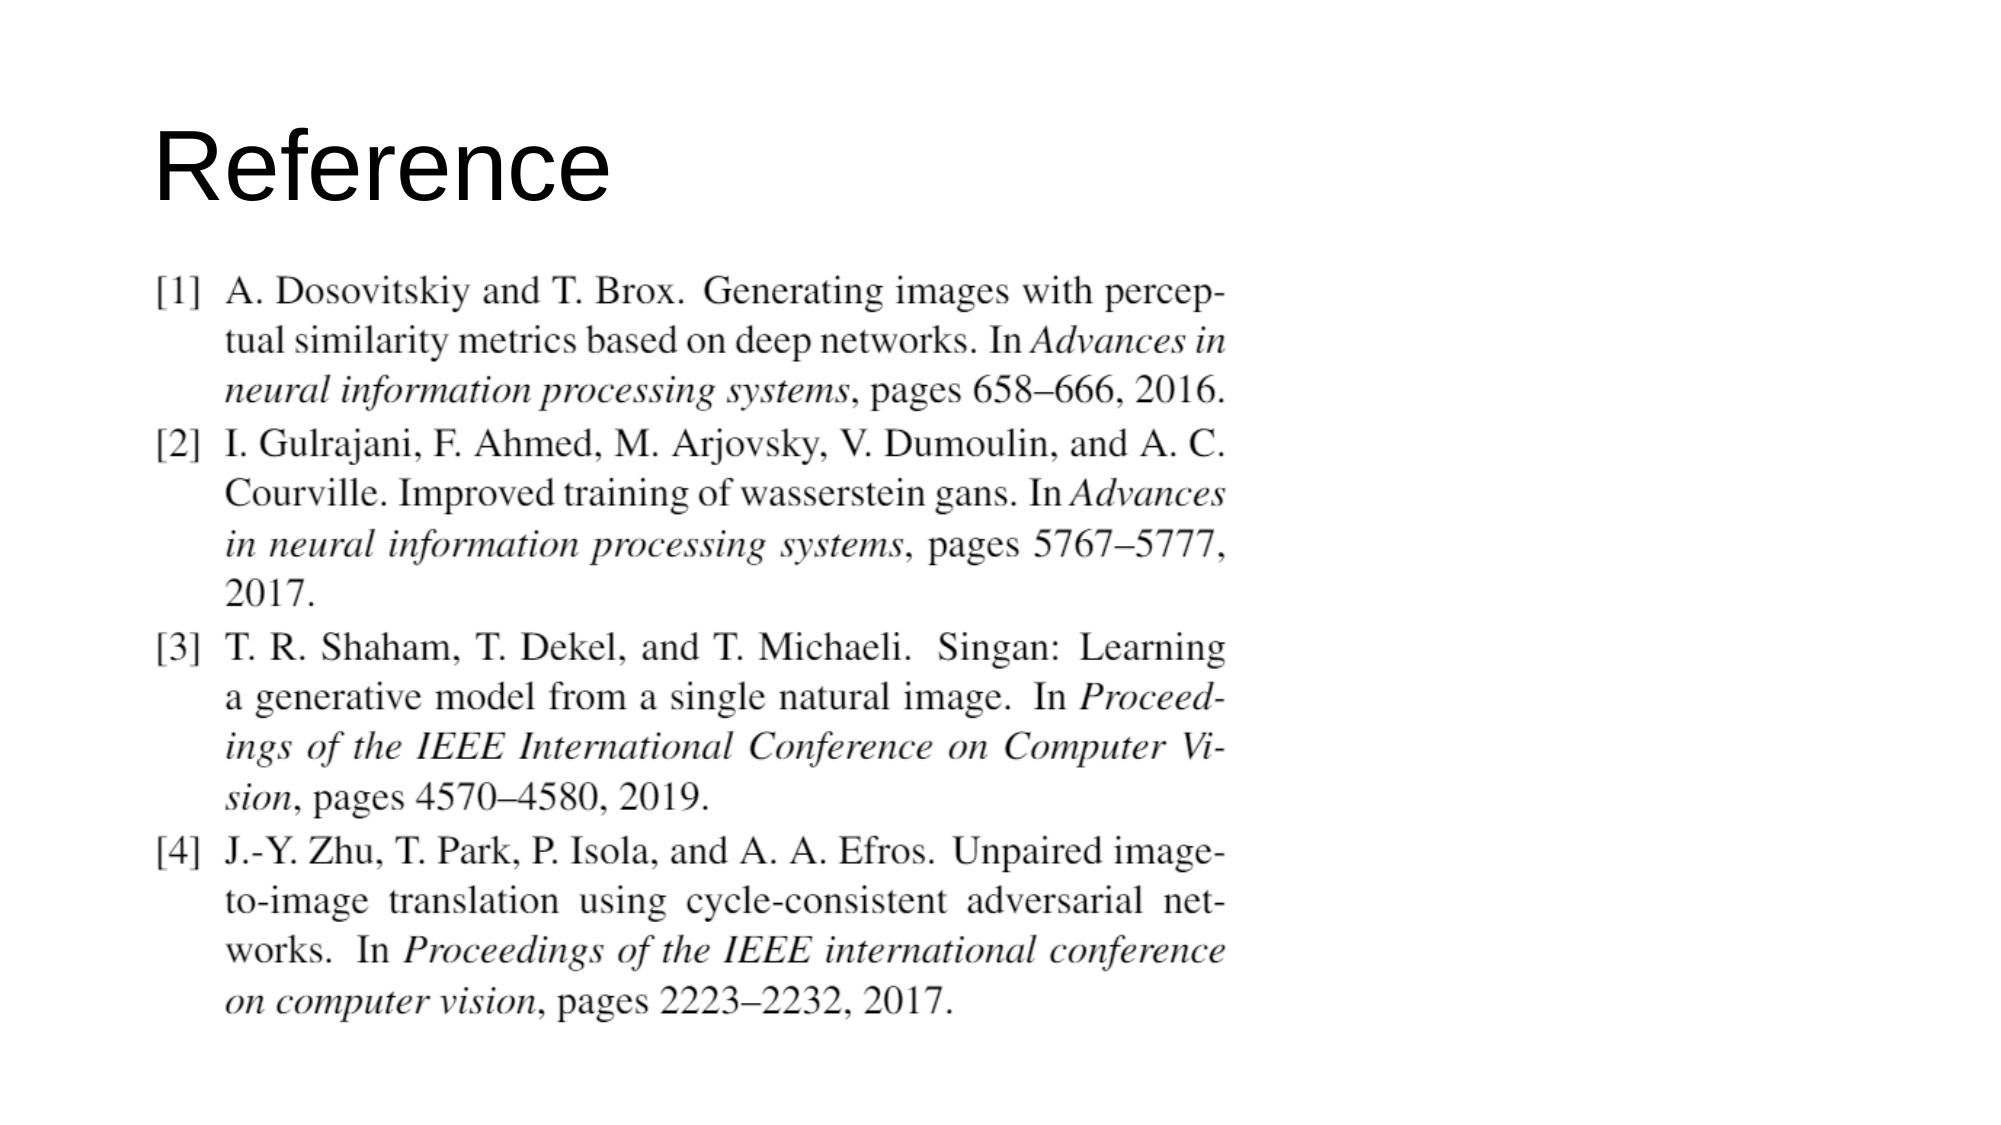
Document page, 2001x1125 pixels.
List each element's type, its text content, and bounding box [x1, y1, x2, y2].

picture [137, 257, 1245, 1034]
title Reference [137, 59, 1863, 278]
